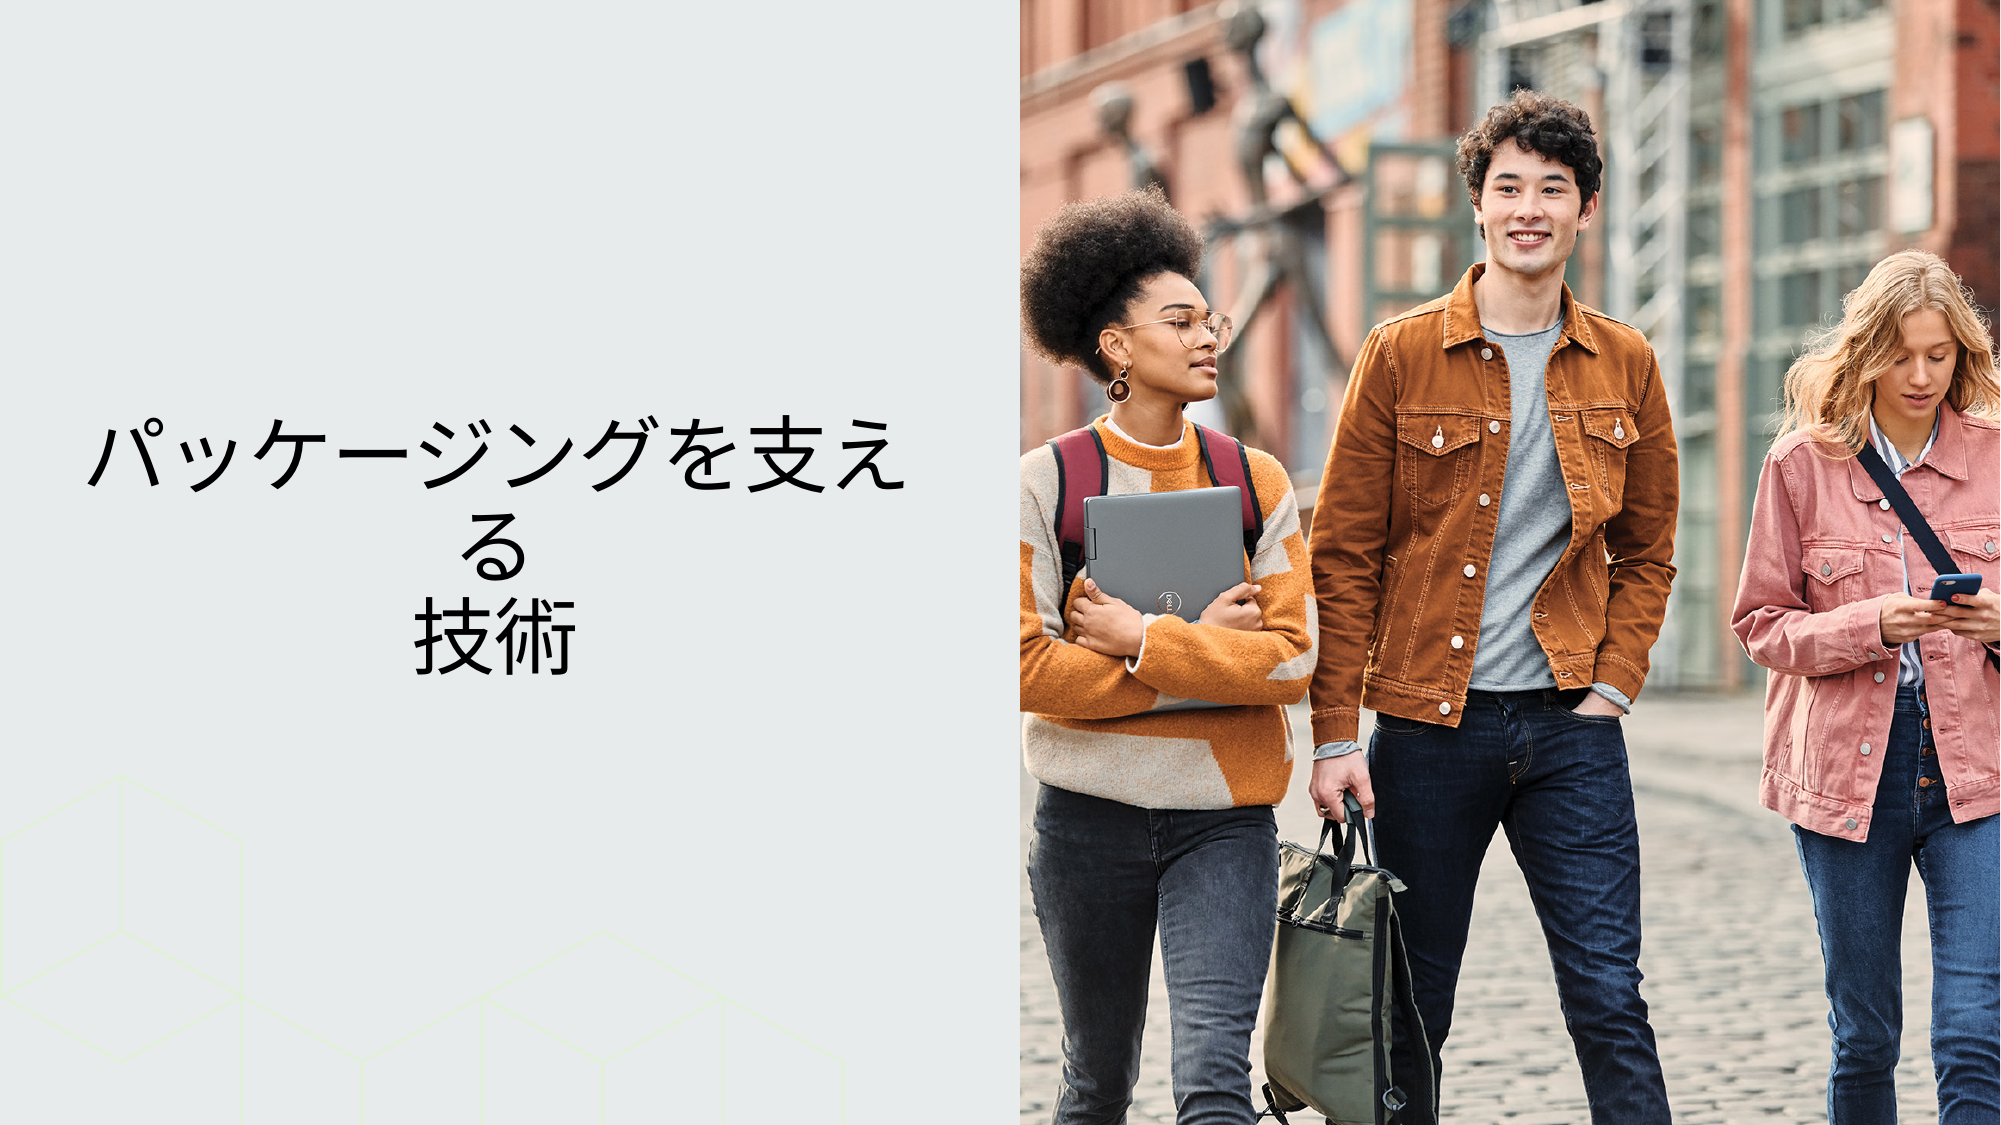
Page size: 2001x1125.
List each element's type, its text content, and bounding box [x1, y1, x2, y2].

picture [1020, 0, 2001, 1125]
title パッケージングを支える 技術 [45, 476, 946, 625]
